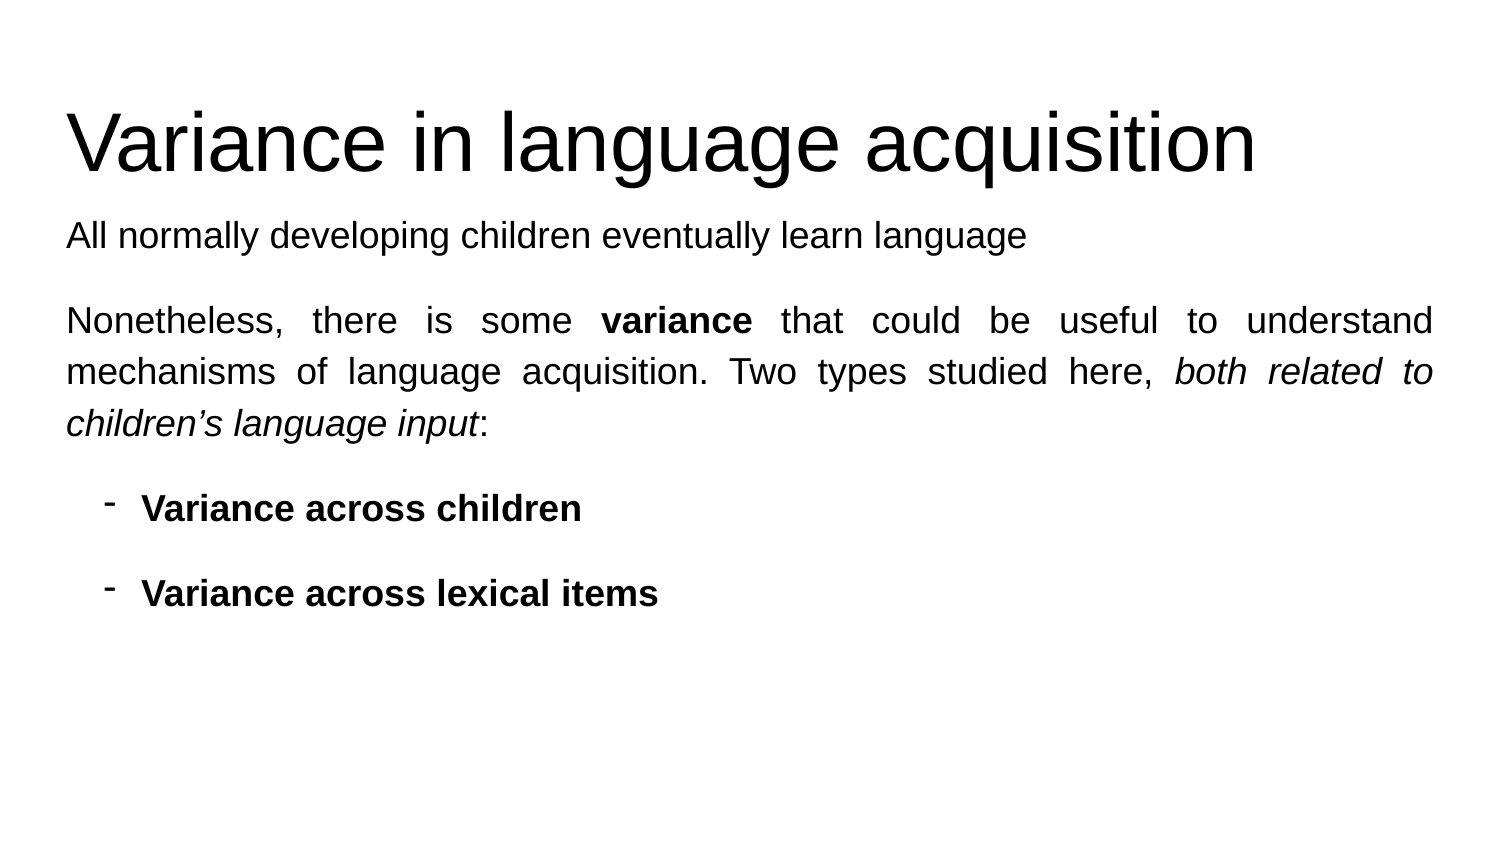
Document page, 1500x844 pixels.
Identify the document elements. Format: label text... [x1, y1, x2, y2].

title Variance in language acquisition [51, 72, 1449, 167]
list All normally developing children eventually learn language Nonetheless, there is some variance that could be useful to understand mechanisms of language acquisition. Two types studied here, both related to children’s language input: Variance across children Variance across lexical items [51, 189, 1449, 750]
